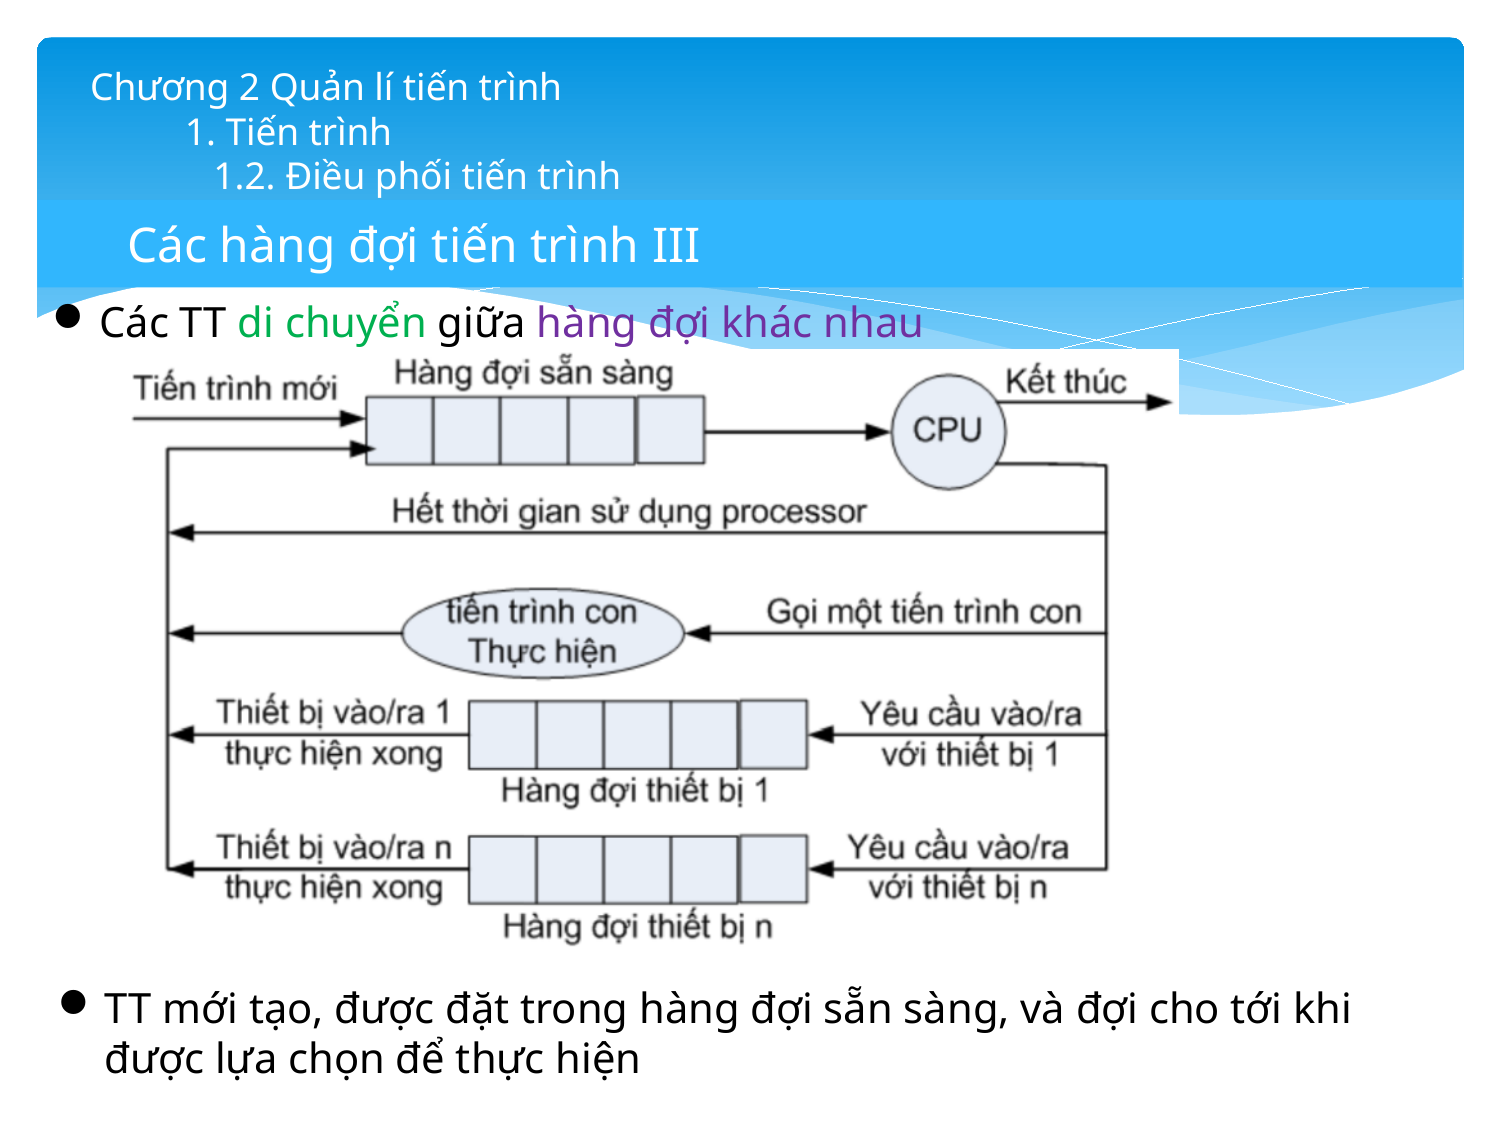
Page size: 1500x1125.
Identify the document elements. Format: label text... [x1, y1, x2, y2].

text_box Các hàng đợi tiến trình III [36, 199, 1464, 289]
text_box Các TT di chuyển giữa hàng đợi khác nhau [37, 288, 1463, 354]
title Chương 2 Quản lí tiến trình 1. Tiến trình 1.2. Điều phối tiến trình [75, 55, 1425, 199]
picture [120, 349, 1180, 963]
text_box TT mới tạo, được đặt trong hàng đợi sẵn sàng, và đợi cho tới khi được lựa chọn để thực hiện [43, 974, 1406, 1090]
